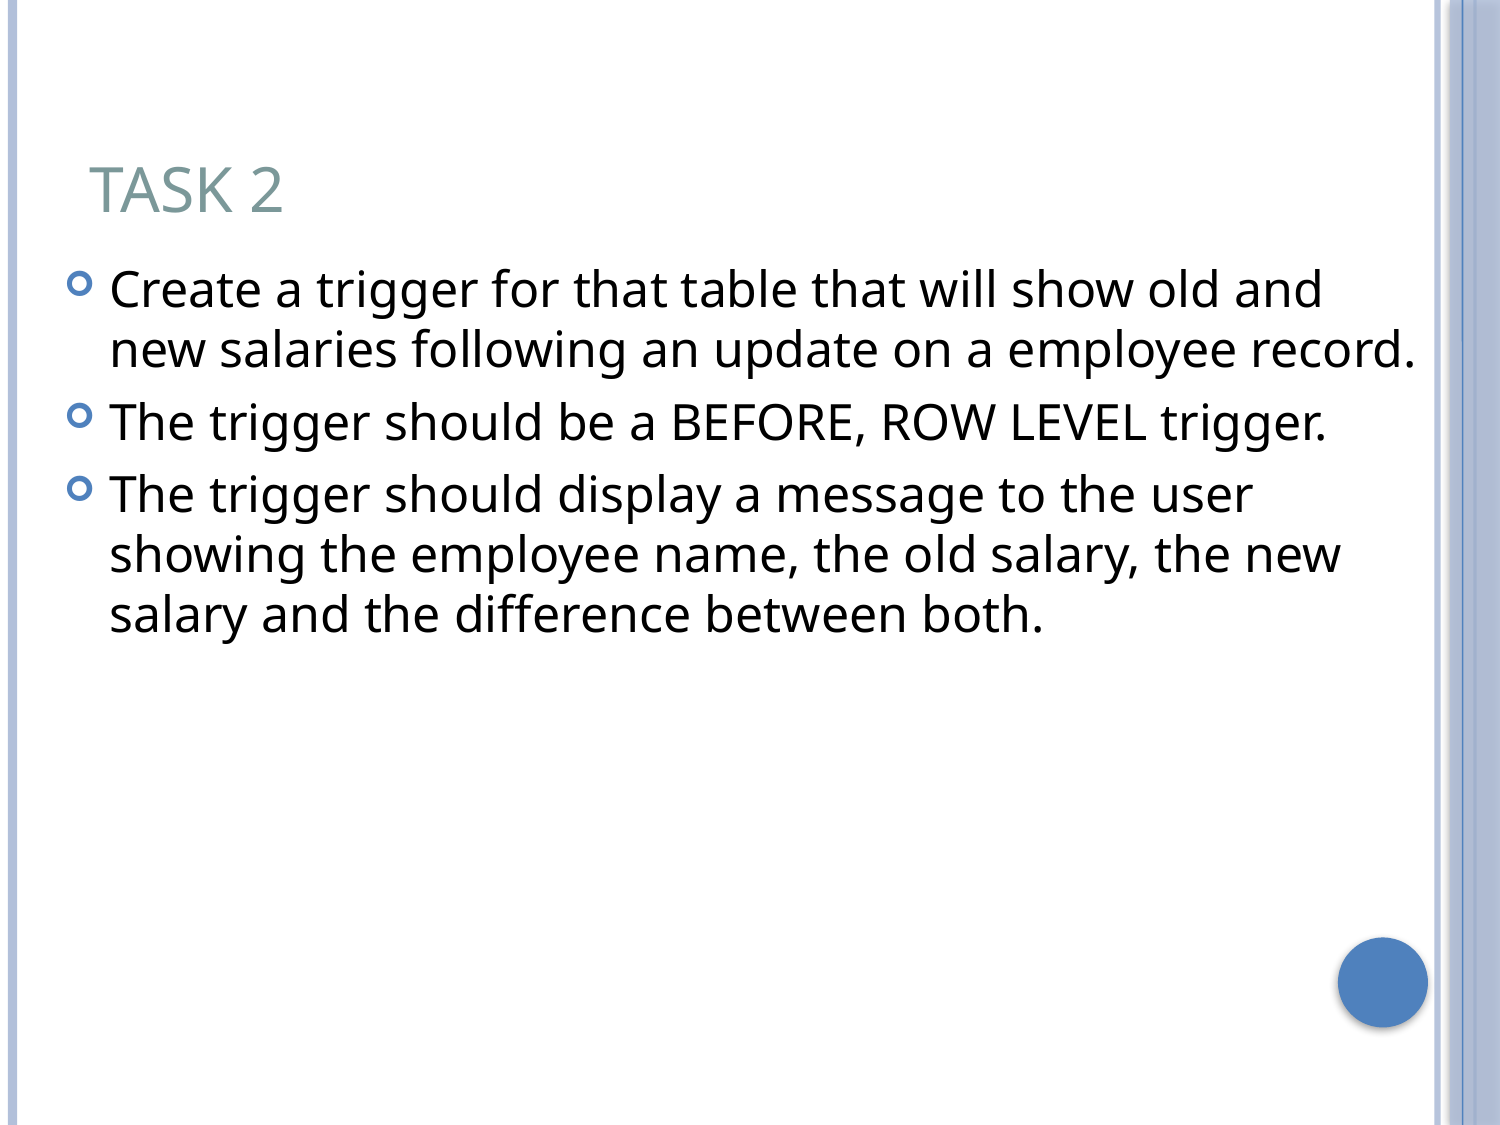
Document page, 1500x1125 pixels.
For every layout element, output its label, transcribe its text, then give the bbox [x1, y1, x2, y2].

title Task 2 [75, 45, 1300, 233]
list Create a trigger for that table that will show old and new salaries following an update on a employee record. The trigger should be a BEFORE, ROW LEVEL trigger. The trigger should display a message to the user showing the employee name, the old salary, the new salary and the difference between both. [49, 250, 1445, 1001]
